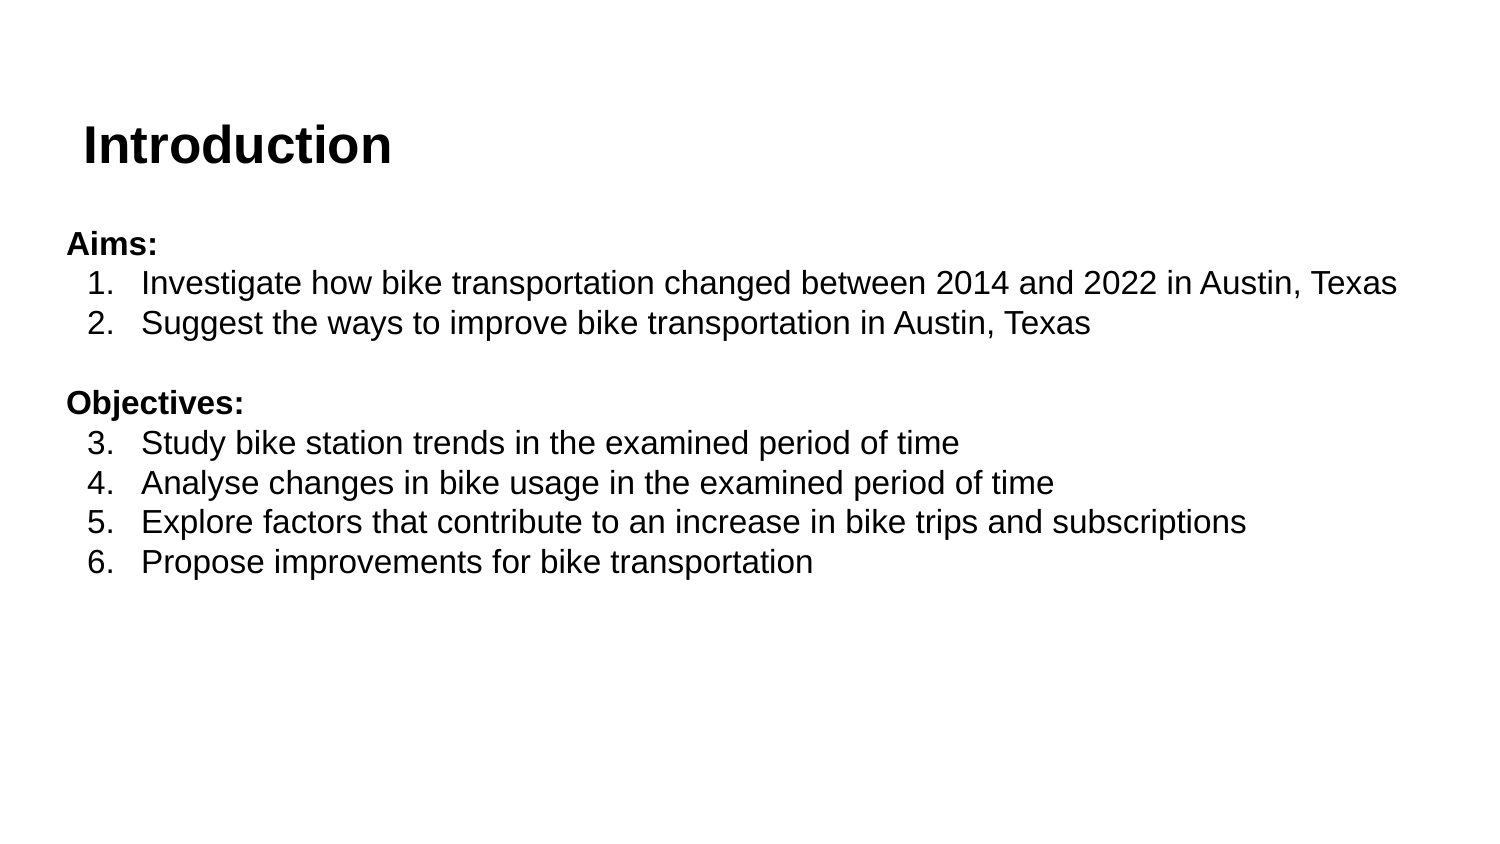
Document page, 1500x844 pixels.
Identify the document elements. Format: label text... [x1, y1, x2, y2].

list Aims: Investigate how bike transportation changed between 2014 and 2022 in Austin, Texas Suggest the ways to improve bike transportation in Austin, Texas Objectives: Study bike station trends in the examined period of time Analyse changes in bike usage in the examined period of time Explore factors that contribute to an increase in bike trips and subscriptions Propose improvements for bike transportation [51, 206, 1449, 768]
title Introduction [68, 95, 1467, 189]
